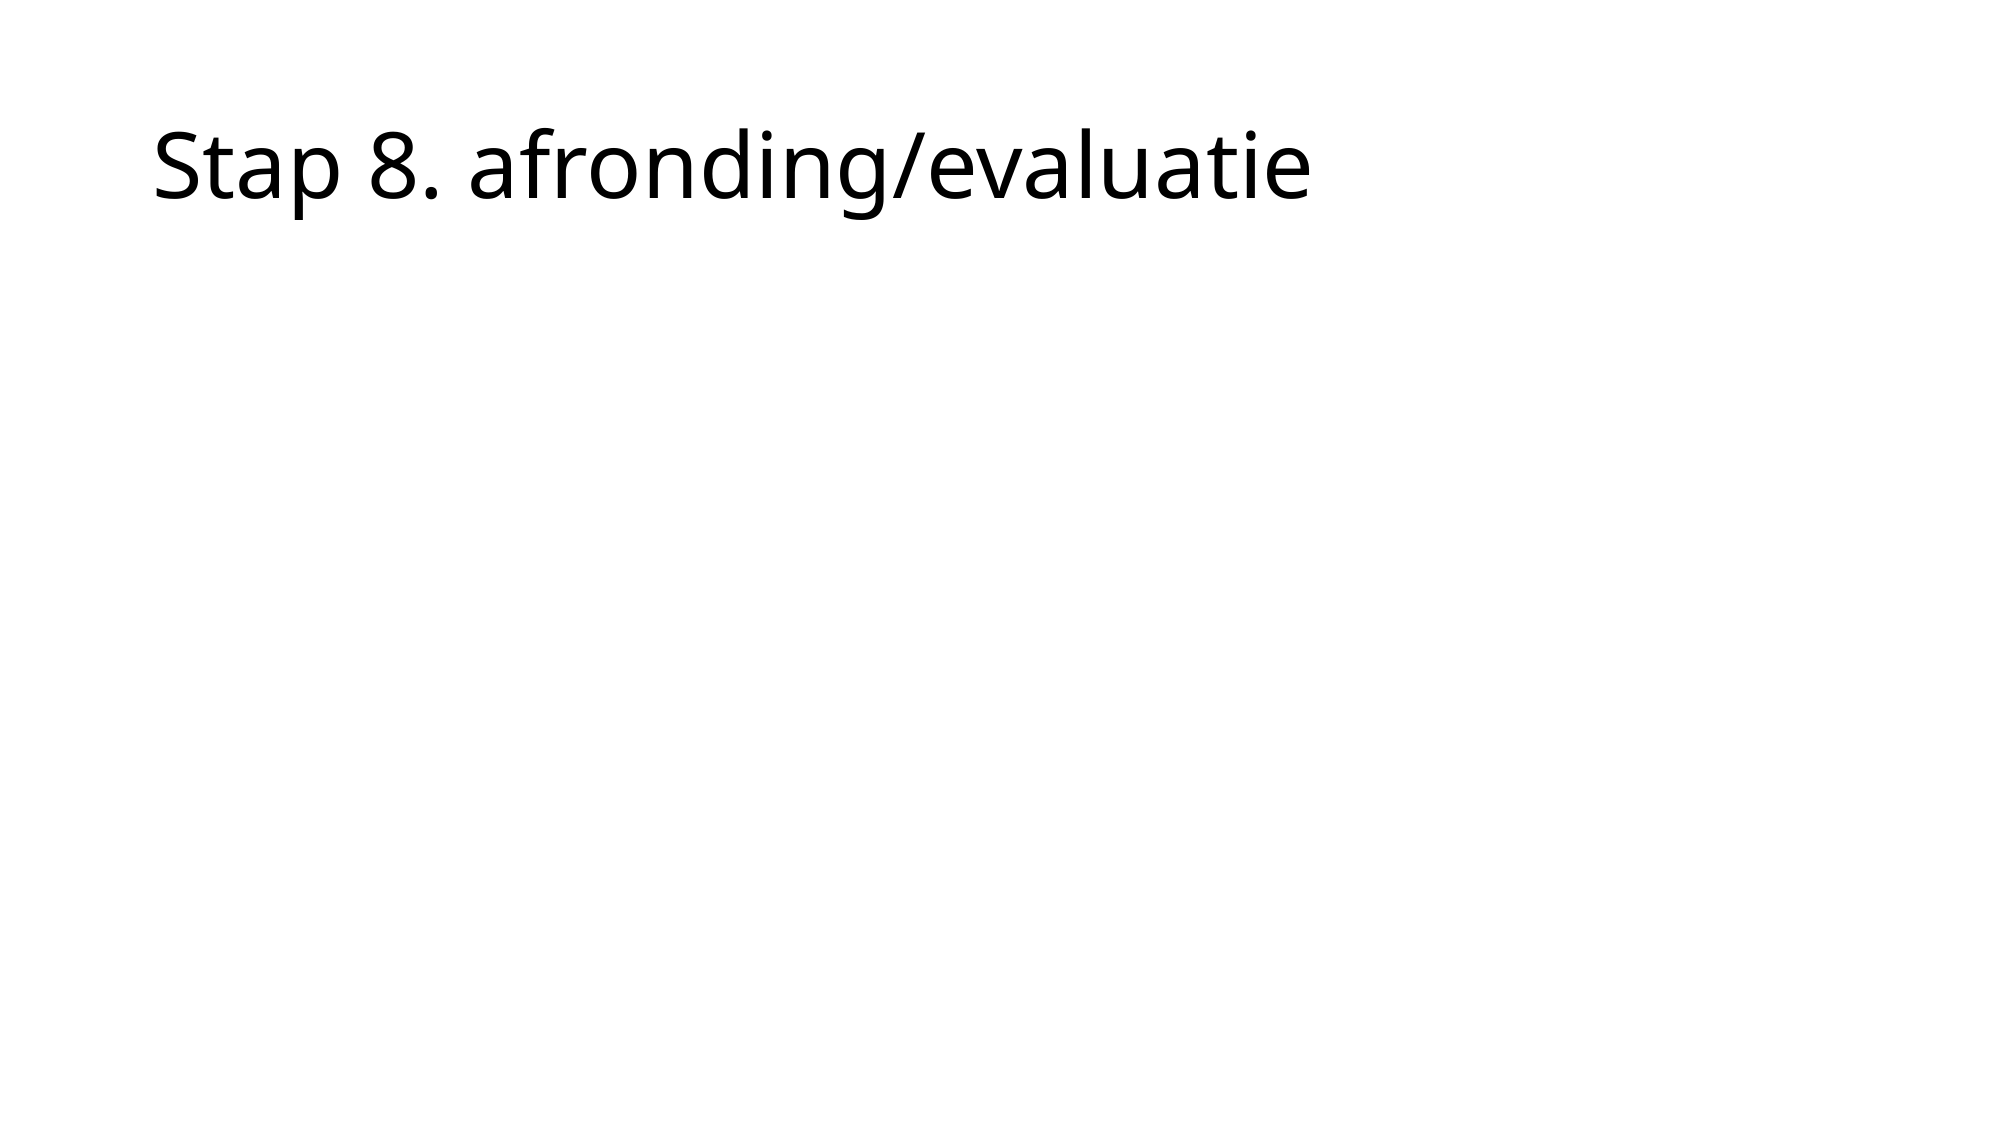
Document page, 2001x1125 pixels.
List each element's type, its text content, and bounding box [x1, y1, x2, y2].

title Stap 8. afronding/evaluatie [137, 59, 1863, 278]
